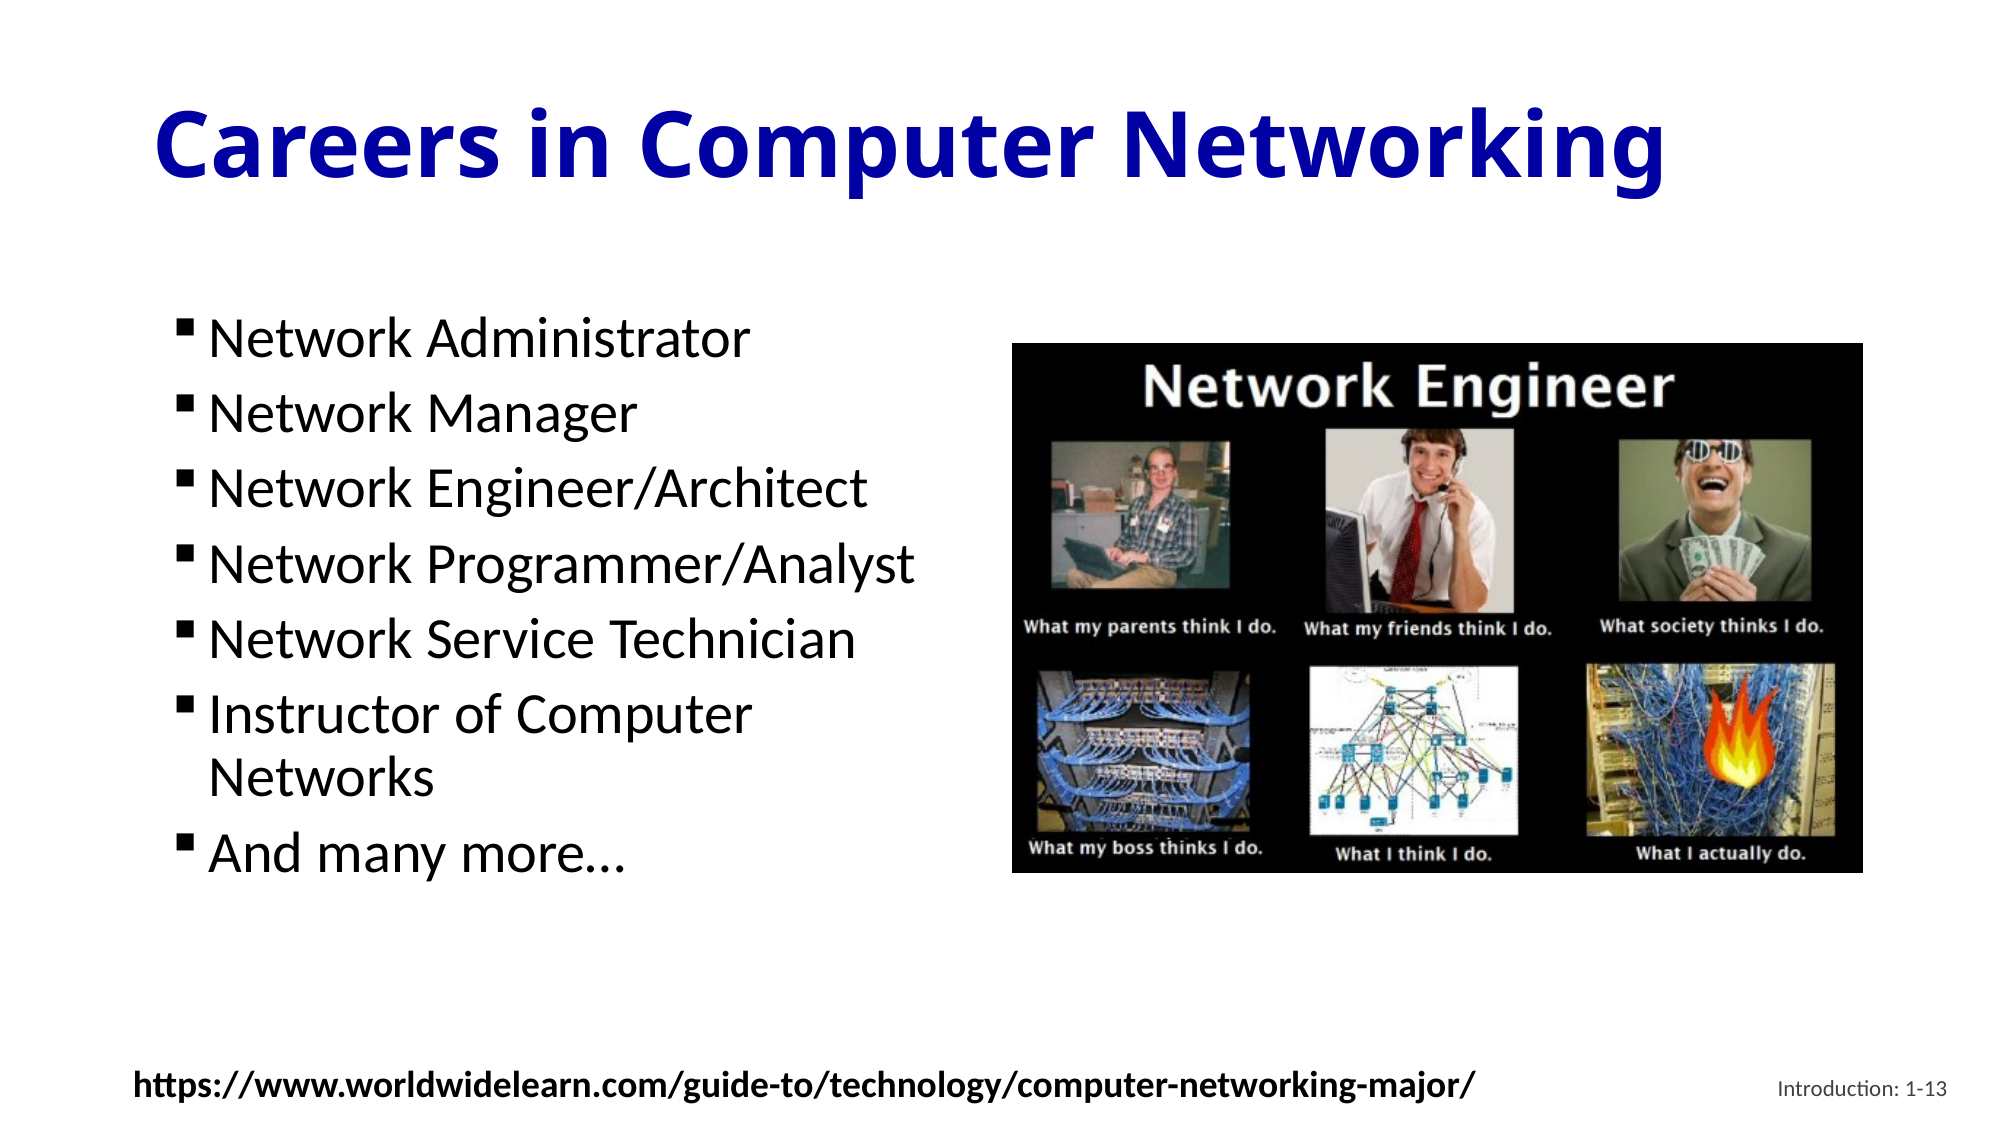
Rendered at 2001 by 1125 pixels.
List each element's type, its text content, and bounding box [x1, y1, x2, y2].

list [1012, 343, 1863, 873]
slide_number Introduction: 1-13 [1512, 1056, 1963, 1117]
title Careers in Computer Networking [137, 74, 1863, 221]
text_box https://www.worldwidelearn.com/guide-to/technology/computer-networking-major/ [118, 1052, 1492, 1125]
list Network Administrator Network Manager Network Engineer/Architect Network Programmer/Analyst Network Service Technician Instructor of Computer Networks And many more… [137, 299, 988, 1014]
